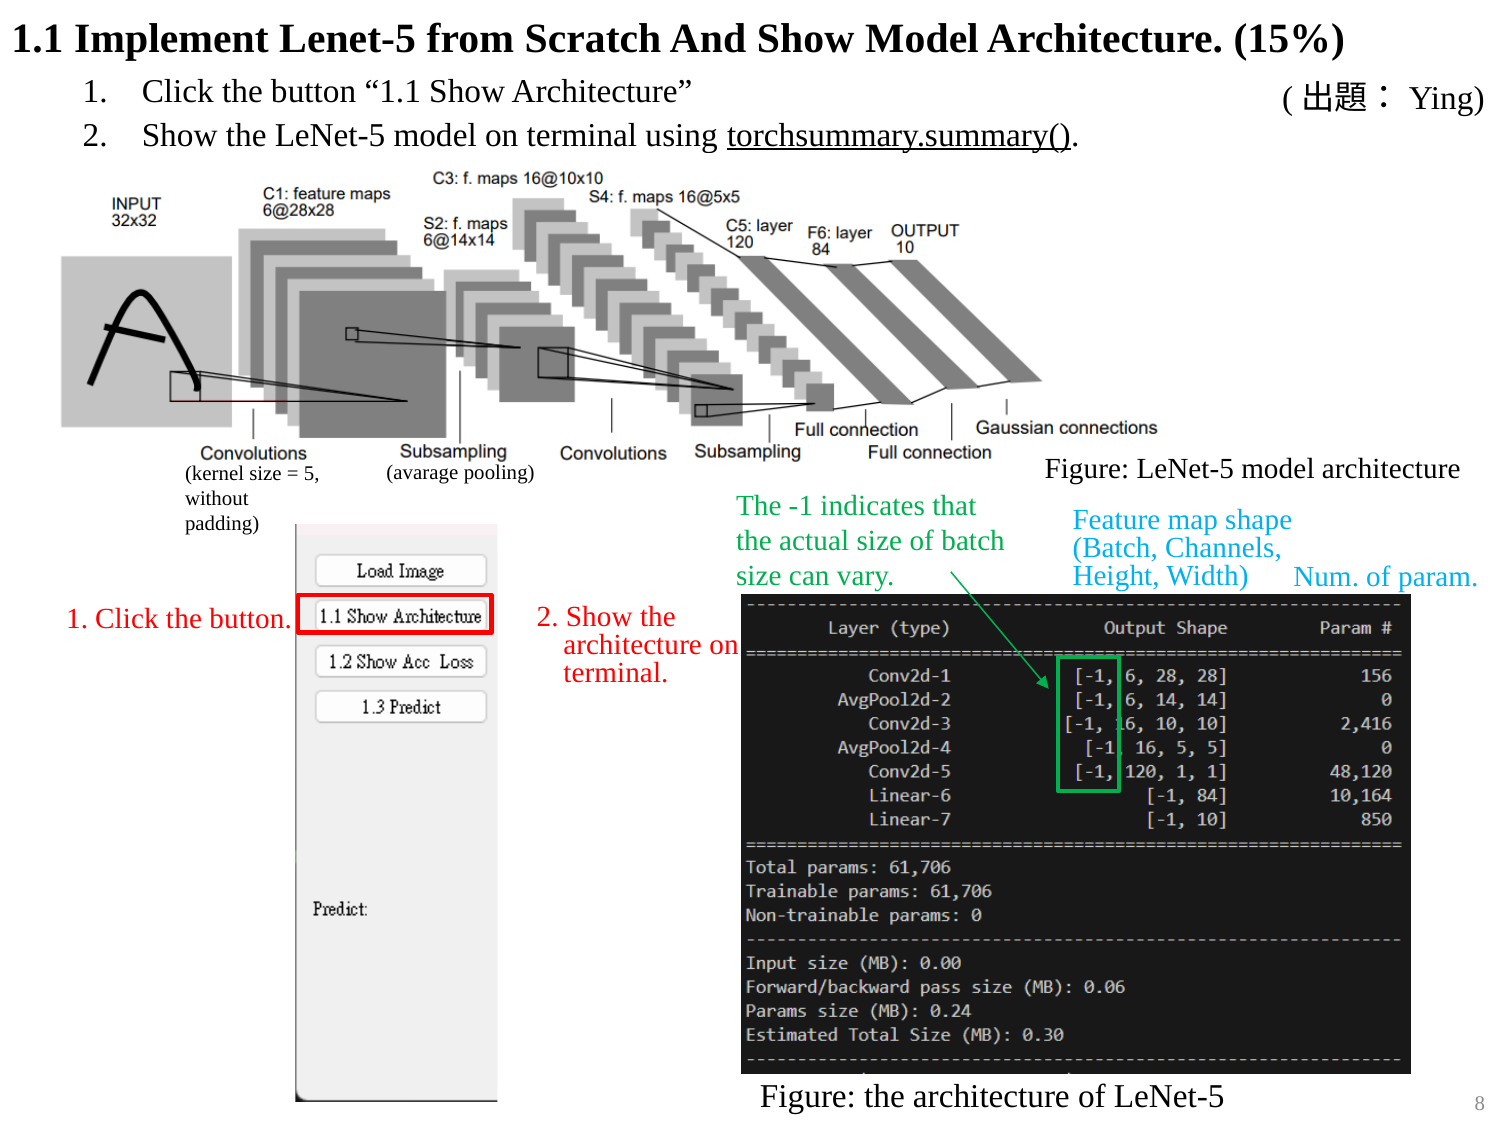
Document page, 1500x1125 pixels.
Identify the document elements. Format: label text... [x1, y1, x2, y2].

text_box The -1 indicates that the actual size of batch size can vary. [721, 482, 1029, 597]
text_box Figure: LeNet-5 model architecture [1005, 441, 1500, 492]
text_box 1.1 Implement Lenet-5 from Scratch And Show Model Architecture. (15%) [0, 0, 1500, 80]
text_box (avarage pooling) [371, 482, 550, 492]
text_box (出題：Ying) [1267, 69, 1500, 124]
text_box 1. Click the button. [51, 598, 290, 642]
text_box (kernel size = 5, without padding) [170, 482, 342, 543]
text_box 2. Show the architecture on terminal. [521, 597, 735, 696]
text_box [950, 571, 1049, 689]
text_box Click the button “1.1 Show Architecture” Show the LeNet-5 model on terminal using torchsummary.summary(). [67, 53, 1338, 175]
picture [43, 153, 1168, 473]
picture [295, 524, 498, 1103]
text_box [741, 499, 1500, 1123]
